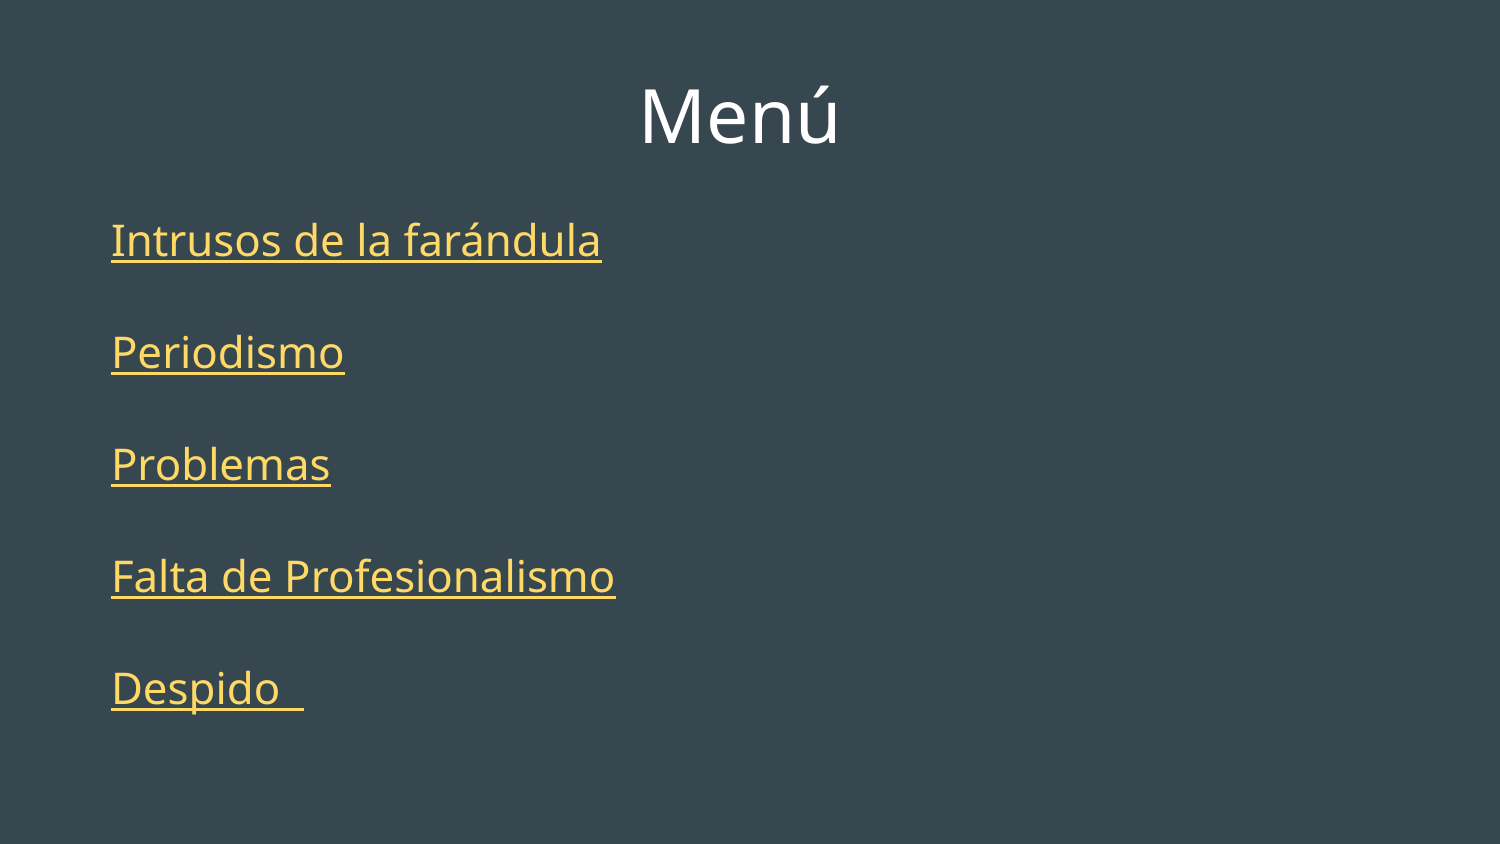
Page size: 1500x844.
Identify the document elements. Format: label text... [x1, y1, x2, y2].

title Menú [96, 43, 1385, 185]
text_box Intrusos de la farándula Periodismo Problemas Falta de Profesionalismo Despido [96, 205, 1405, 781]
